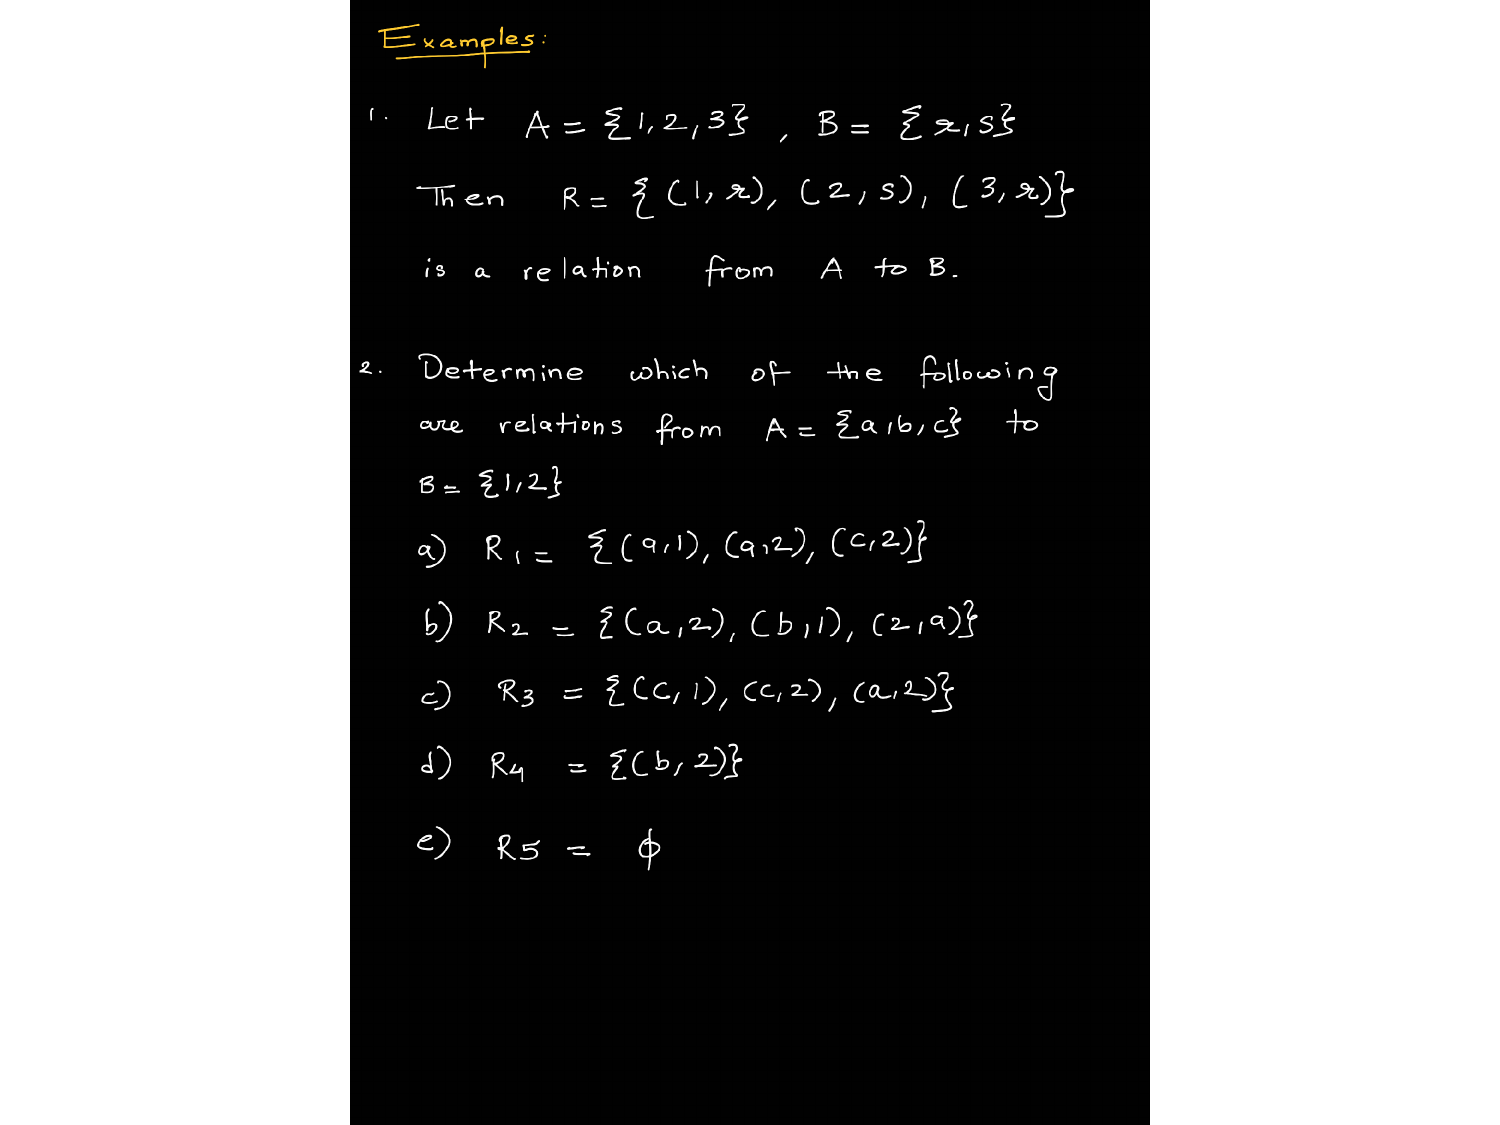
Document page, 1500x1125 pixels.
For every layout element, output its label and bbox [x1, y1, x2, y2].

picture [350, 0, 1150, 1125]
